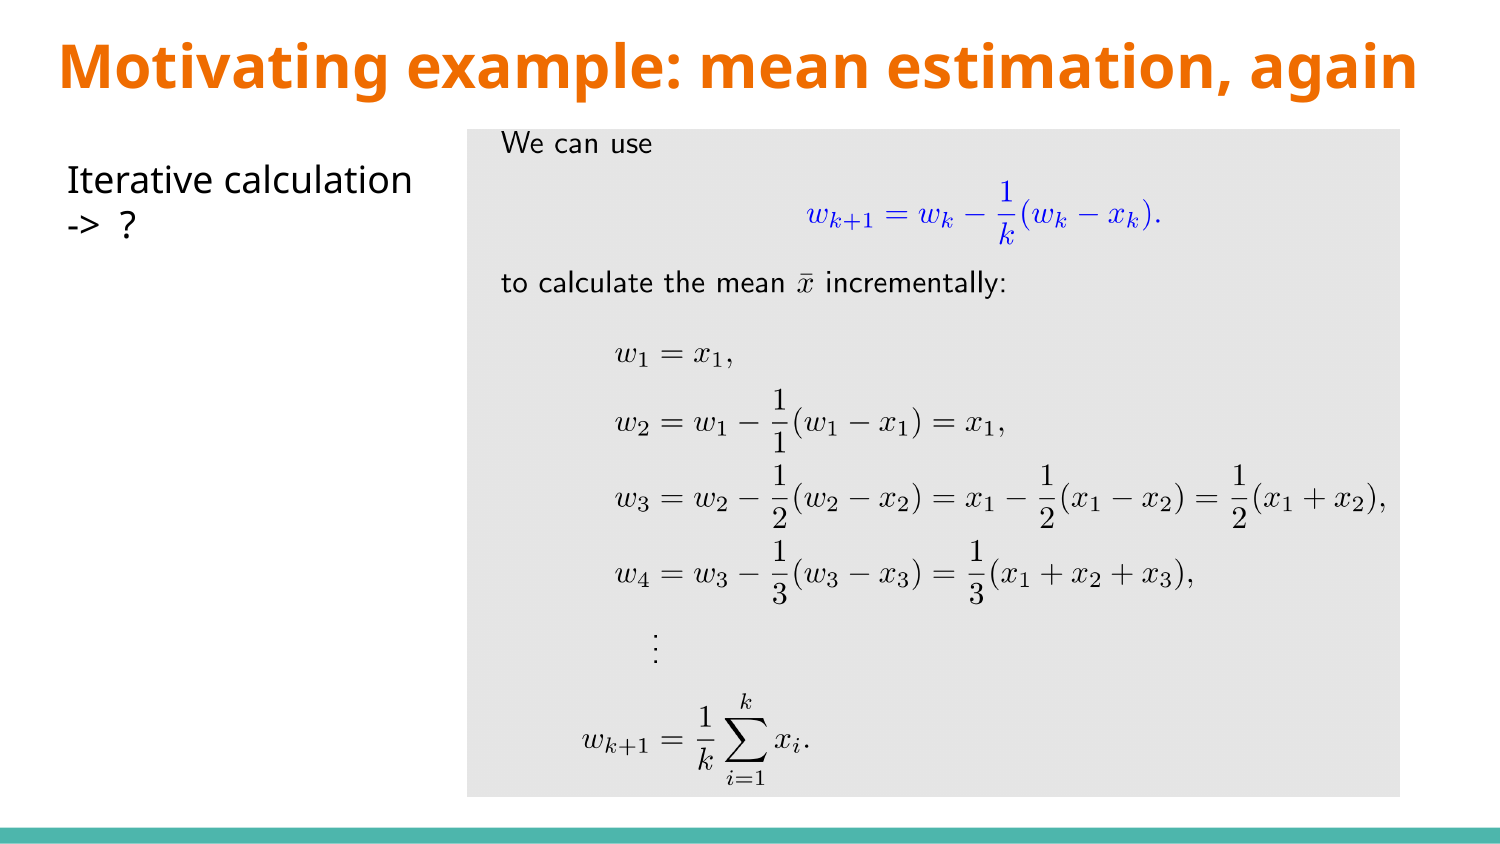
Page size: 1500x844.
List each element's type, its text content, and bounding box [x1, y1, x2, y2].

picture [467, 128, 1400, 797]
title Motivating example: mean estimation, again [42, 13, 1440, 130]
